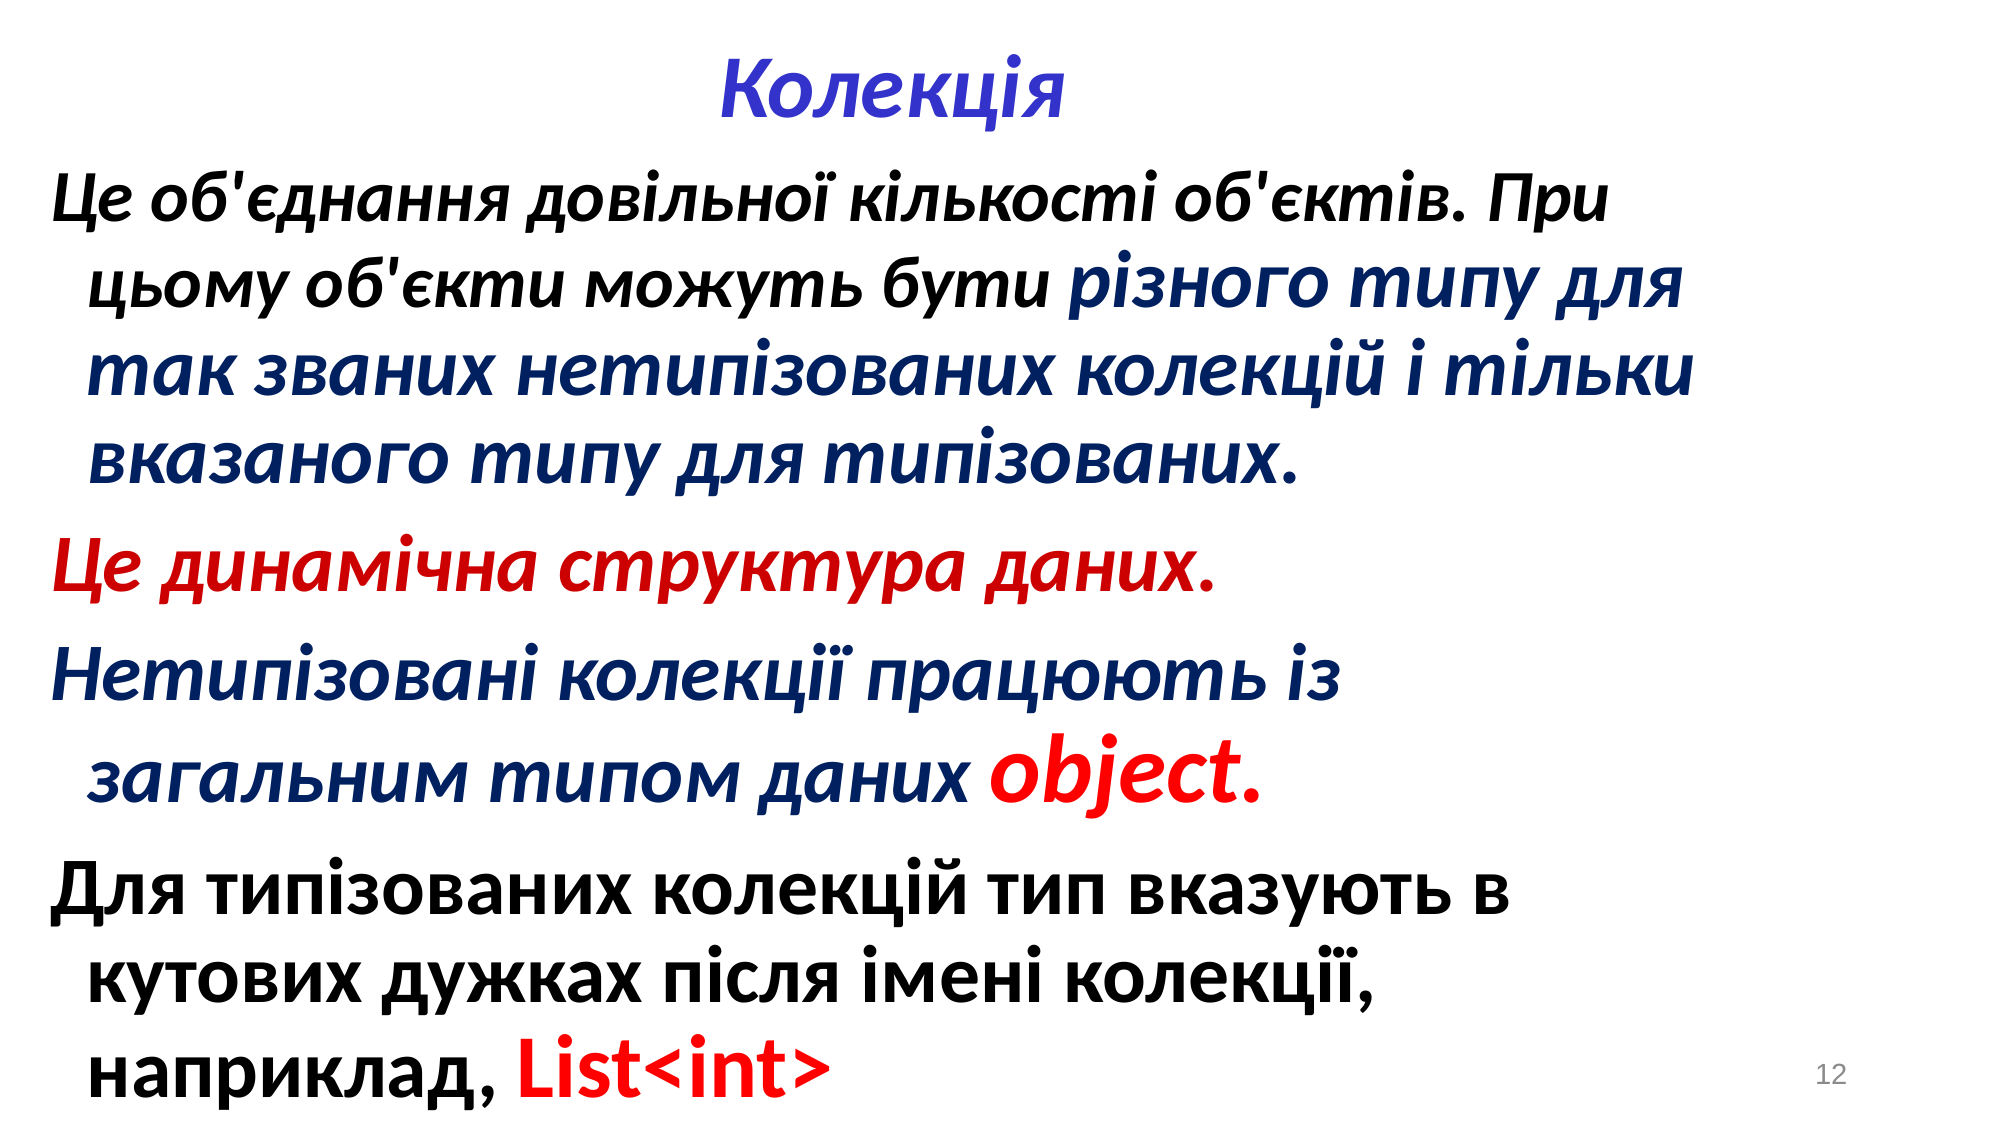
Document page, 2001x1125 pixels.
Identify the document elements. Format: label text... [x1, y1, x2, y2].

list Колекція Це об'єднання довільної кількості об'єктів. При цьому об'єкти можуть бути різного типу для так званих нетипізованих колекцій і тільки вказаного типу для типізованих. Це динамічна структура даних. Нетипізовані колекції працюють із загальним типом даних object. Для типізованих колекцій тип вказують в кутових дужках після імені колекції, наприклад, List<int> [34, 32, 1750, 1125]
slide_number 12 [1750, 1042, 1863, 1103]
